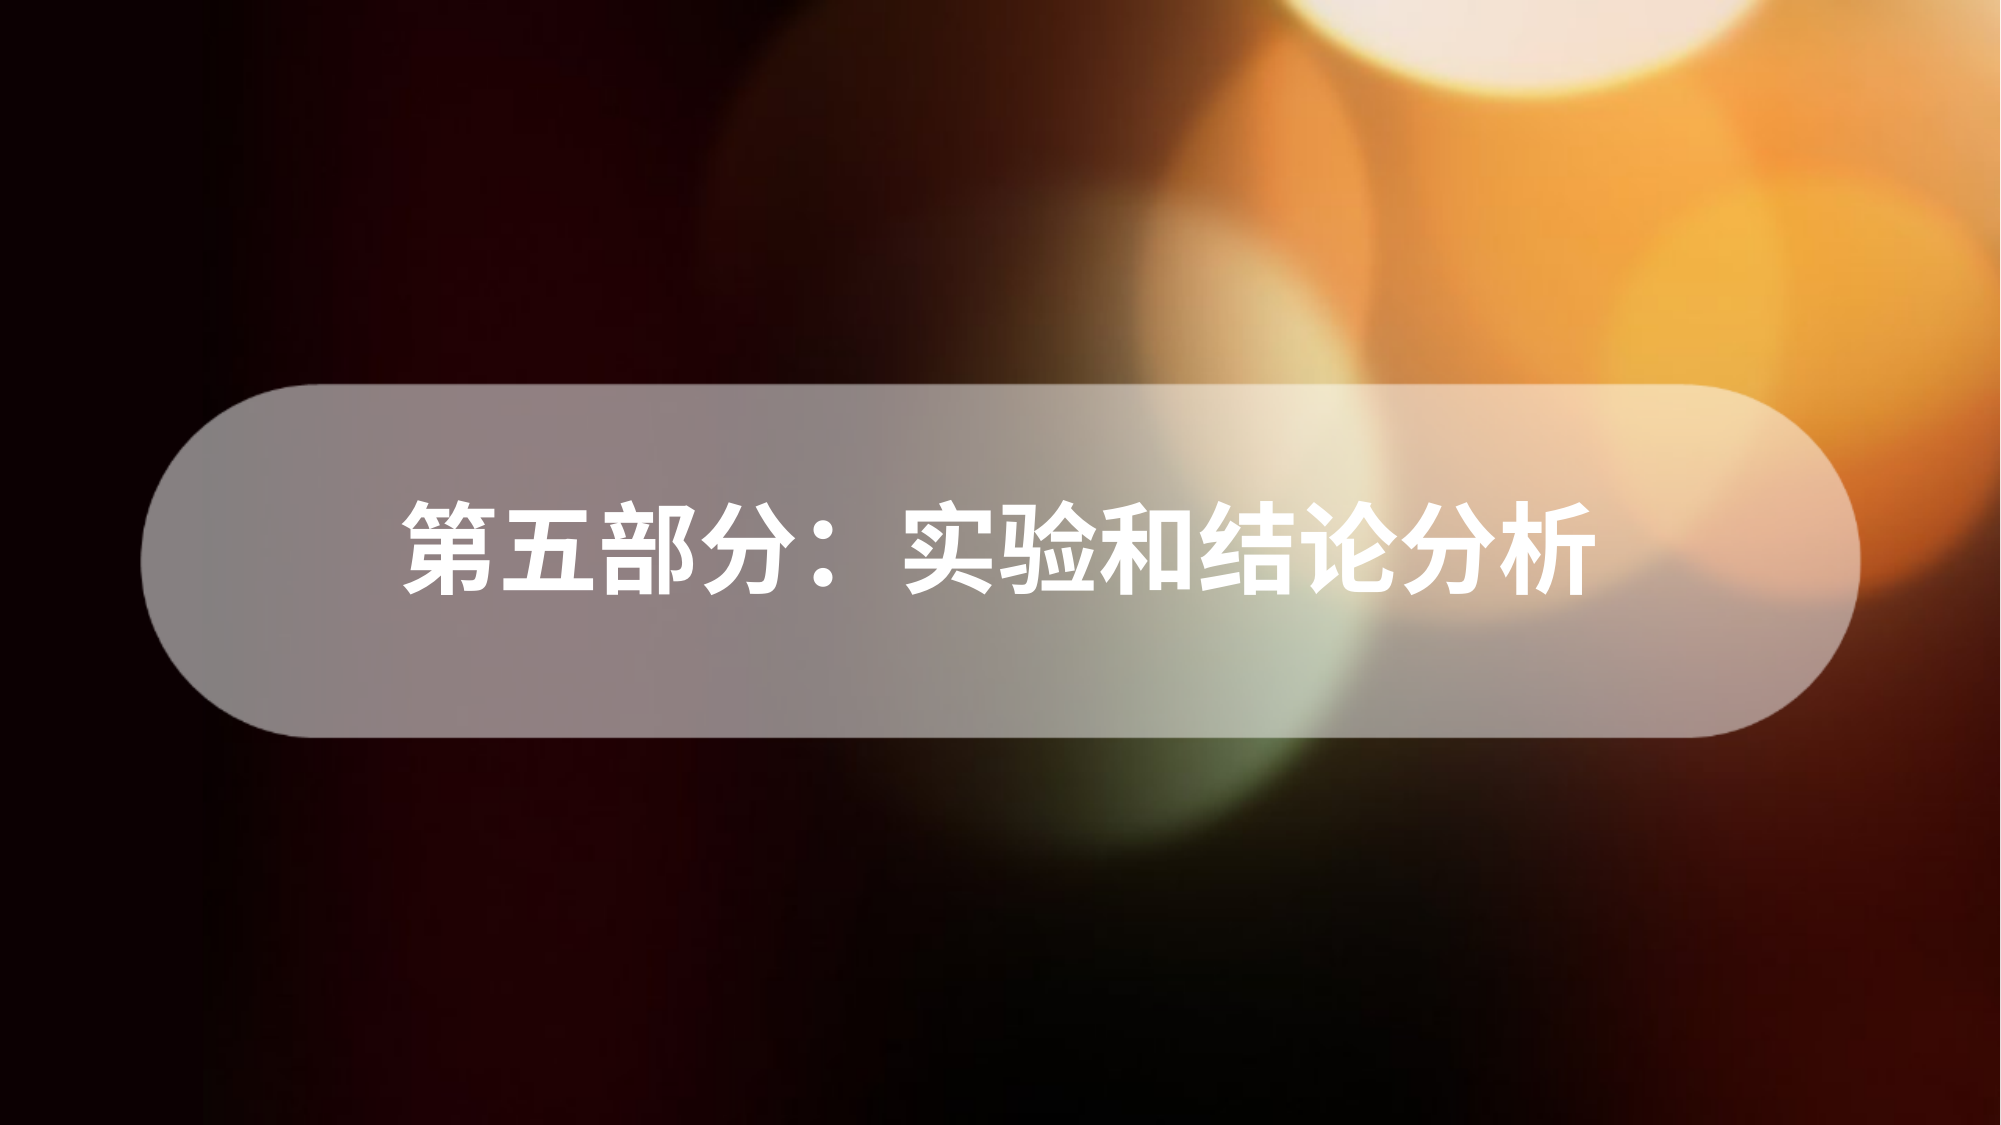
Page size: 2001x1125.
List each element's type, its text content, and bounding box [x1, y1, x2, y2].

picture [0, 0, 2001, 1125]
title 第五部分：实验和结论分析 [136, 385, 1862, 736]
